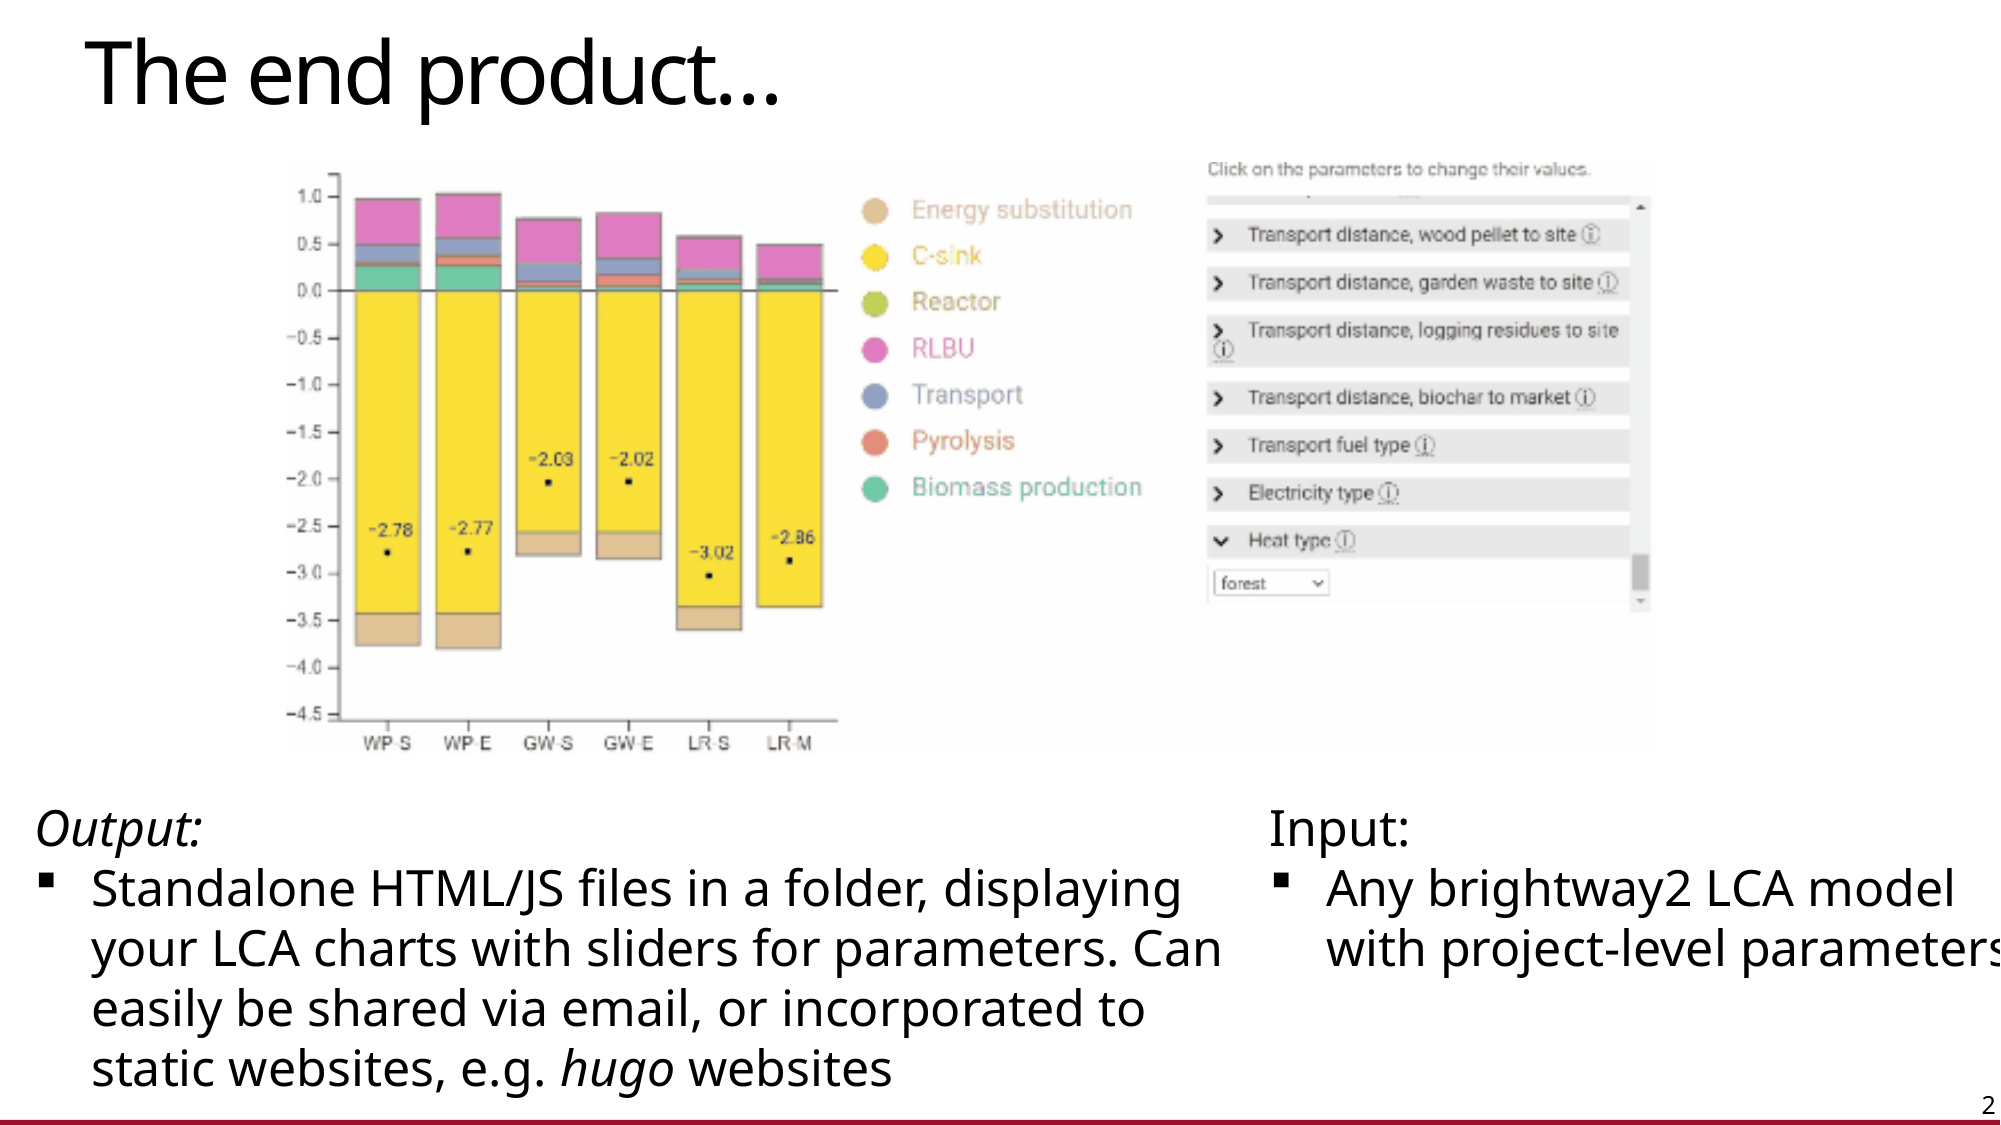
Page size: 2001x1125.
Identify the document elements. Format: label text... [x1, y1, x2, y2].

text_box Input: Any brightway2 LCA model with project-level parameters [1254, 789, 2000, 1085]
text_box Output: Standalone HTML/JS files in a folder, displaying your LCA charts with sliders for parameters. Can easily be shared via email, or incorporated to static websites, e.g. hugo websites [20, 789, 1255, 1120]
title The end product… [69, 0, 1931, 139]
picture [284, 161, 1658, 755]
